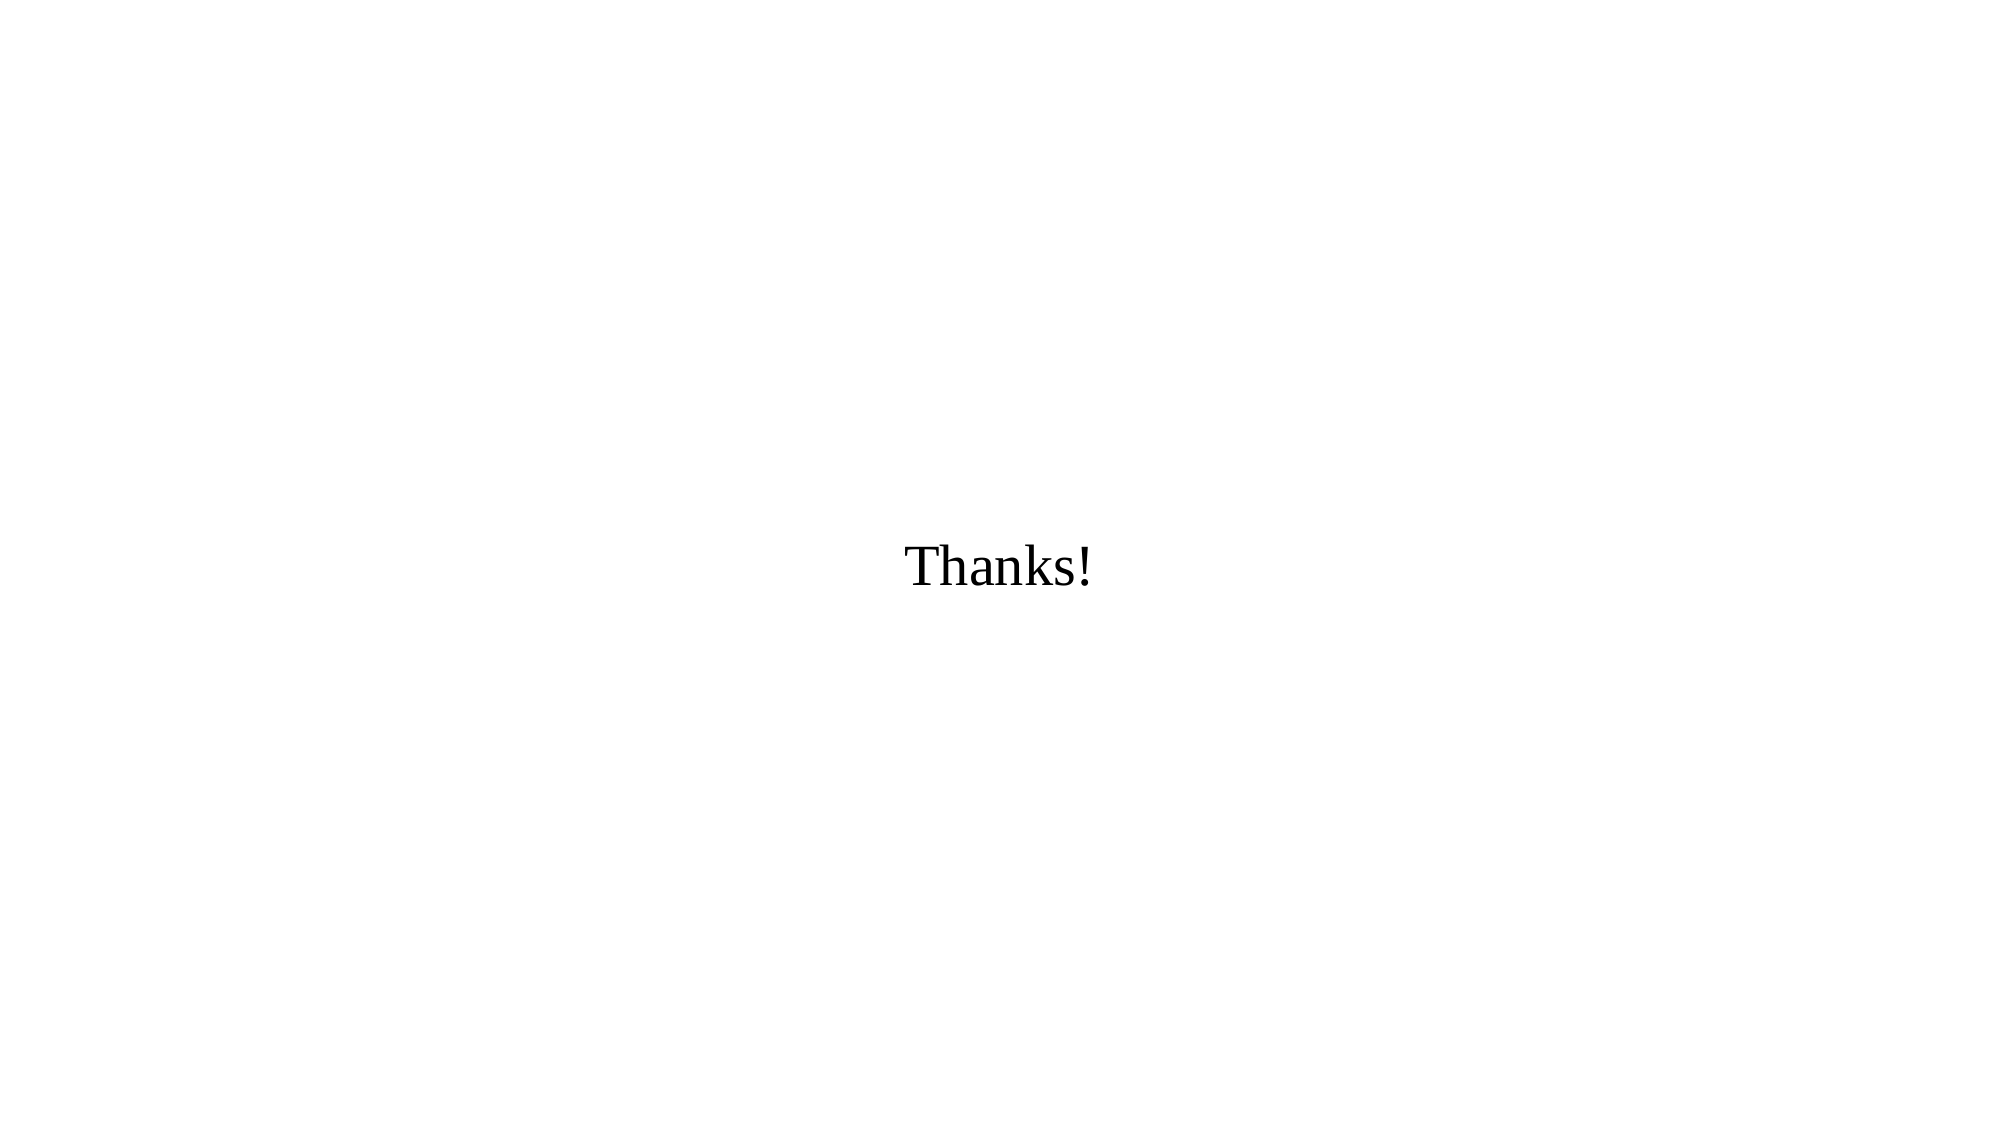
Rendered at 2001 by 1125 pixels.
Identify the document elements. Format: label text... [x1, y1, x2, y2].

text_box Thanks! [768, 519, 1232, 605]
